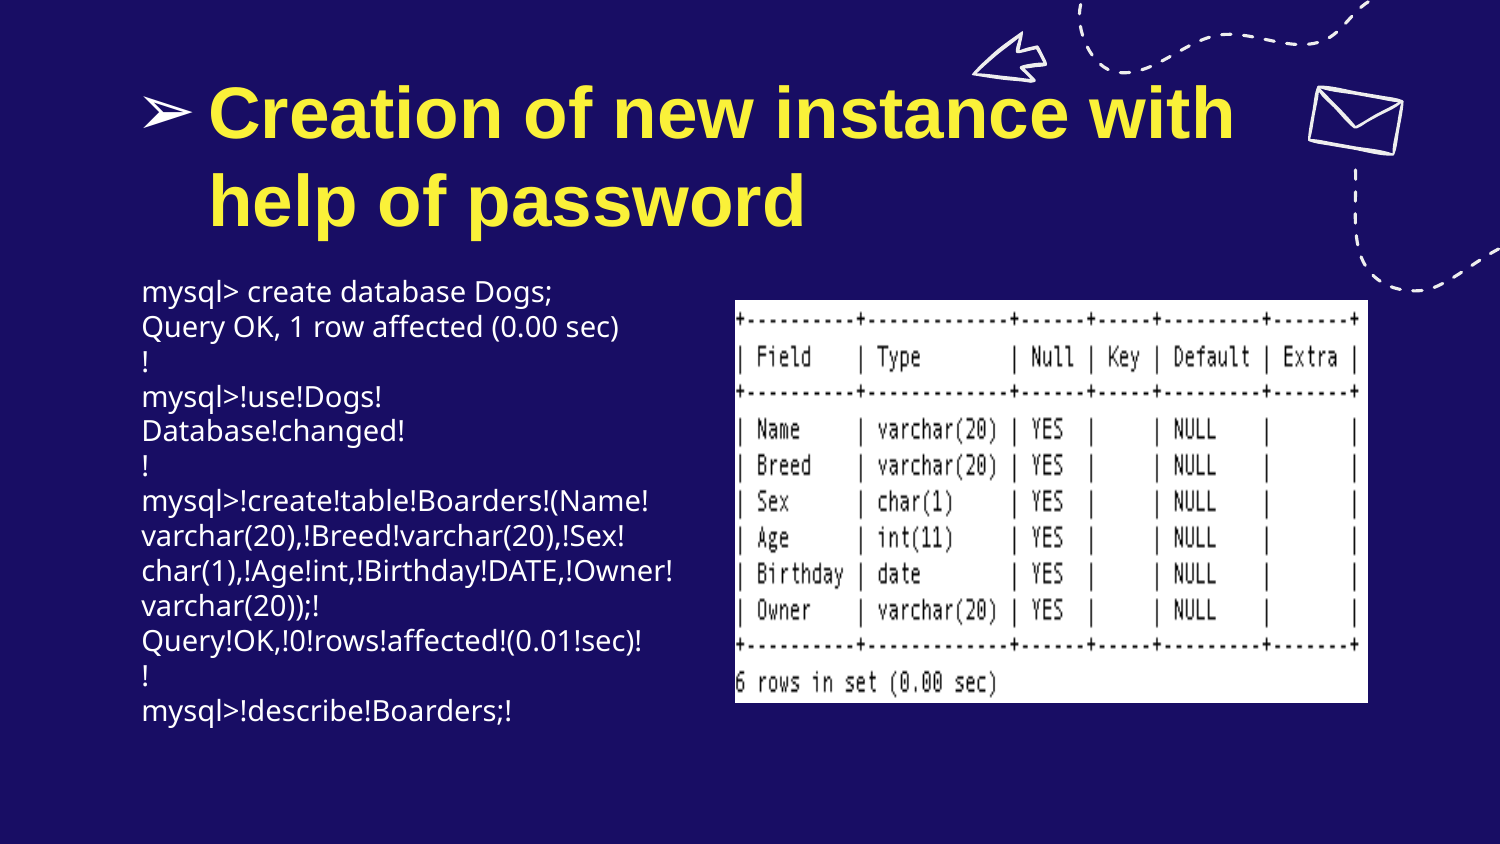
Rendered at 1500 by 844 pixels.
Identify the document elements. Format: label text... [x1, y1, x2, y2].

title Creation of new instance with help of password [118, 79, 1381, 228]
text_box mysql> create database Dogs; Query OK, 1 row affected (0.00 sec) ! mysql>!use!Dogs! Database!changed! ! mysql>!create!table!Boarders!(Name!varchar(20),!Breed!varchar(20),!Sex! char(1),!Age!int,!Birthday!DATE,!Owner!varchar(20));! Query!OK,!0!rows!affected!(0.01!sec)! ! mysql>!describe!Boarders;! [126, 257, 736, 778]
picture [735, 300, 1368, 704]
